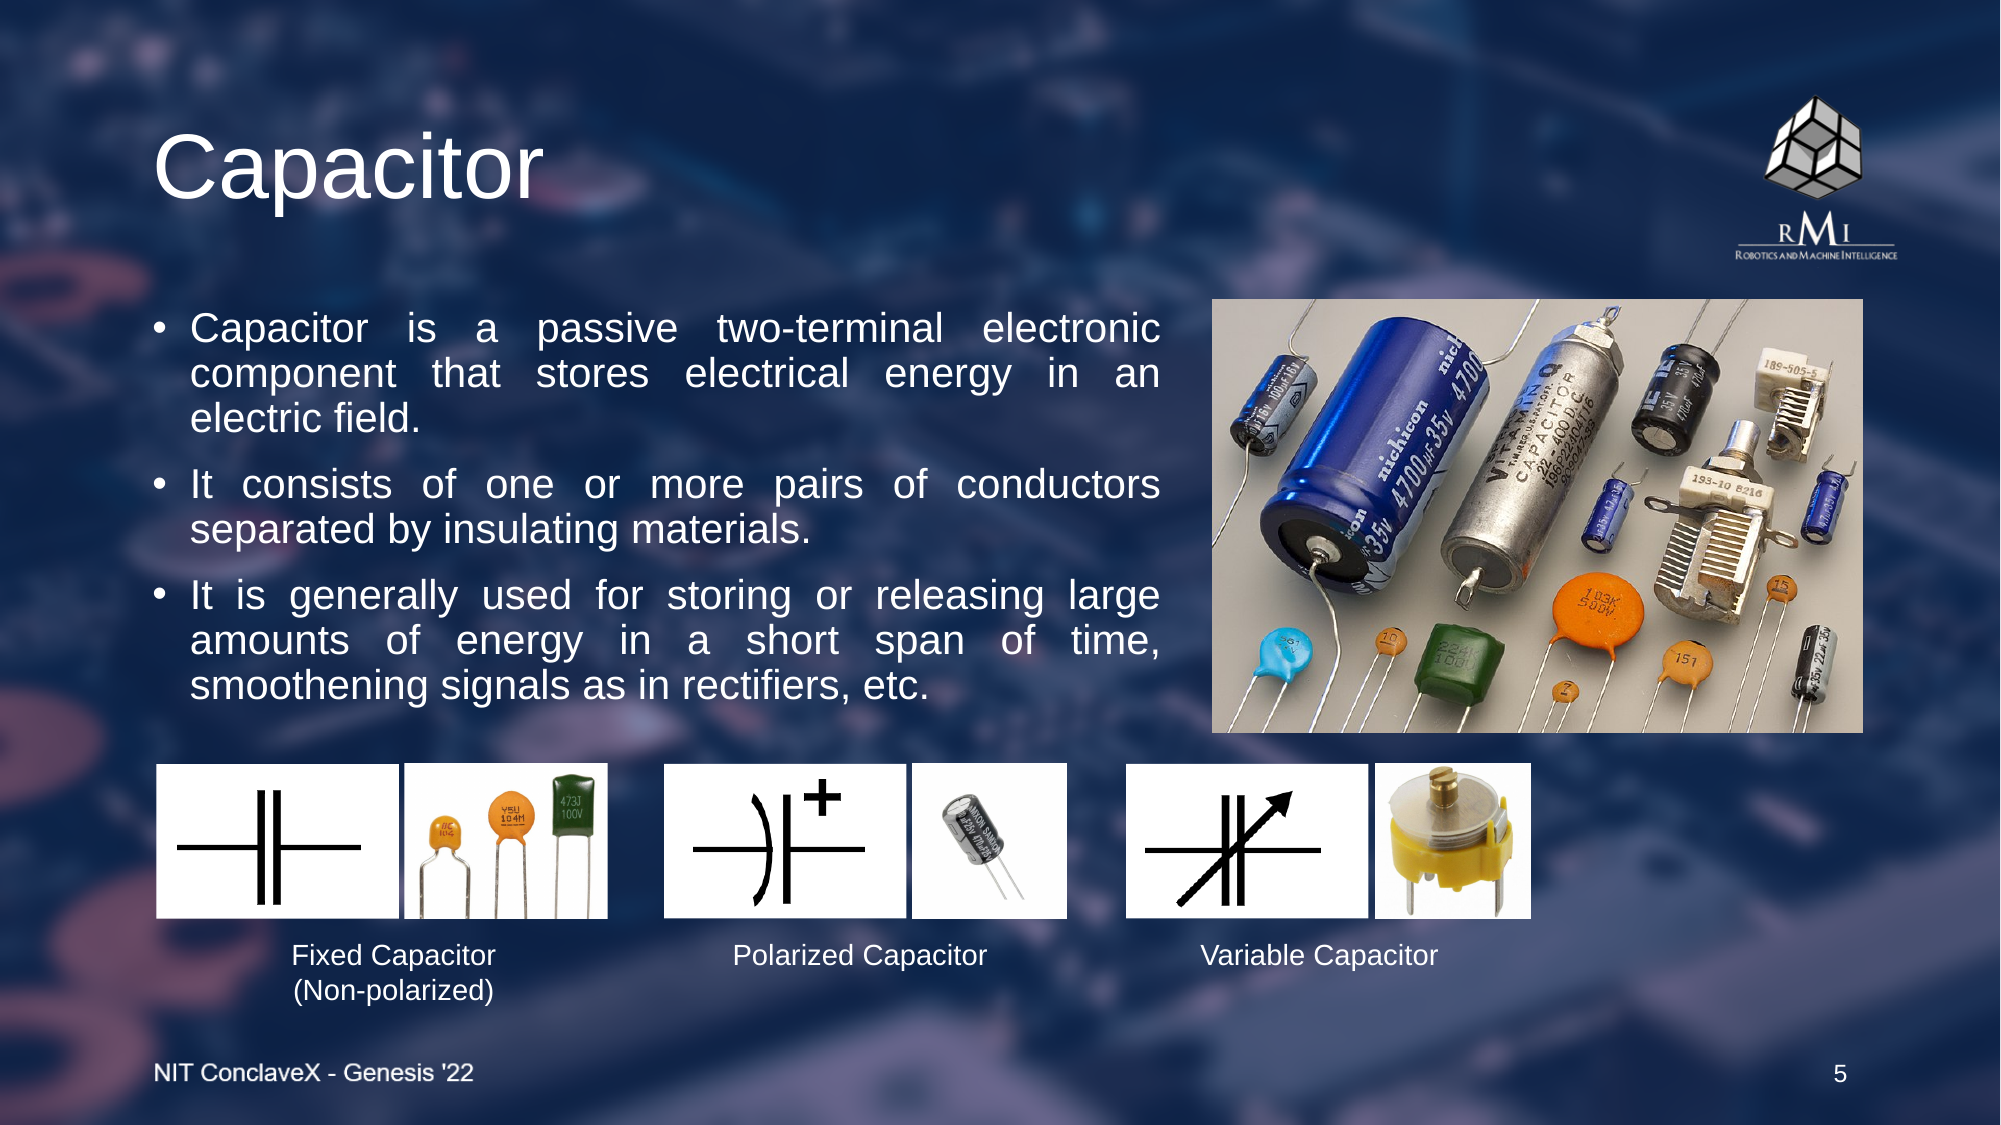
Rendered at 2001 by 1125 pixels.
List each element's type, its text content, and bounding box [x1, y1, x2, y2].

text_box [155, 763, 400, 920]
text_box Polarized Capacitor [717, 929, 1003, 980]
text_box Variable Capacitor [1185, 929, 1454, 980]
slide_number 5 [1412, 1042, 1863, 1103]
picture [0, 0, 2001, 1125]
title Capacitor [137, 59, 1863, 278]
text_box [663, 763, 908, 919]
text_box [1125, 763, 1370, 919]
text_box Fixed Capacitor (Non-polarized) [276, 929, 512, 1014]
list Capacitor is a passive two-terminal electronic component that stores electrical energy in an electric field. It consists of one or more pairs of conductors separated by insulating materials. It is generally used for storing or releasing large amounts of energy in a short span of time, smoothening signals as in rectifiers, etc. [137, 299, 1177, 733]
